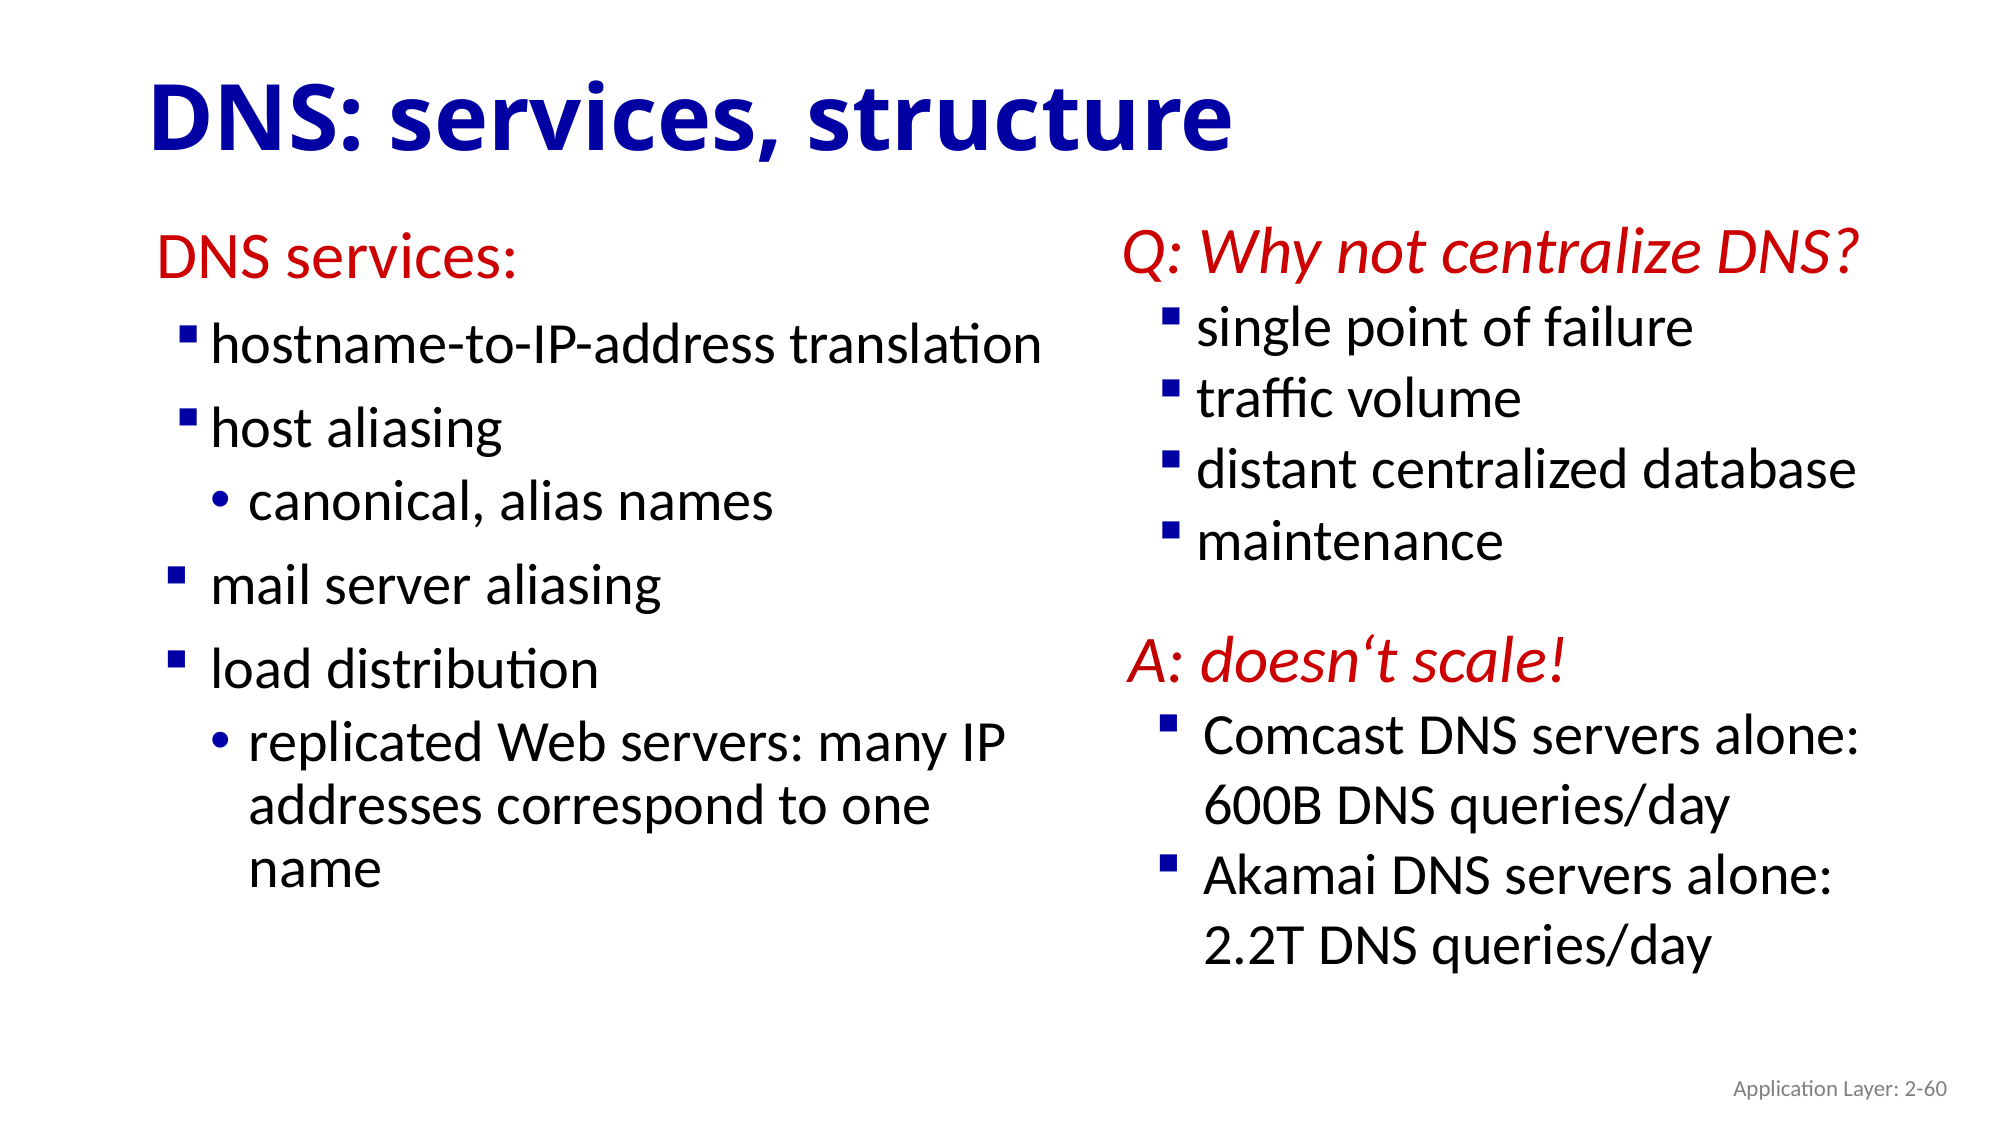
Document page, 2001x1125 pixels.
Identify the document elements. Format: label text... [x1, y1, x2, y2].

text_box Q: Why not centralize DNS? single point of failure traffic volume distant centralized database maintenance [1085, 208, 1903, 580]
text_box A: doesn‘t scale! Comcast DNS servers alone: 600B DNS queries/day Akamai DNS servers alone: 2.2T DNS queries/day [1111, 608, 1925, 984]
text_box DNS services: hostname-to-IP-address translation host aliasing canonical, alias names mail server aliasing load distribution replicated Web servers: many IP addresses correspond to one name [120, 213, 1073, 976]
title DNS: services, structure [131, 47, 1856, 195]
slide_number Application Layer: 2-60 [1512, 1056, 1963, 1117]
